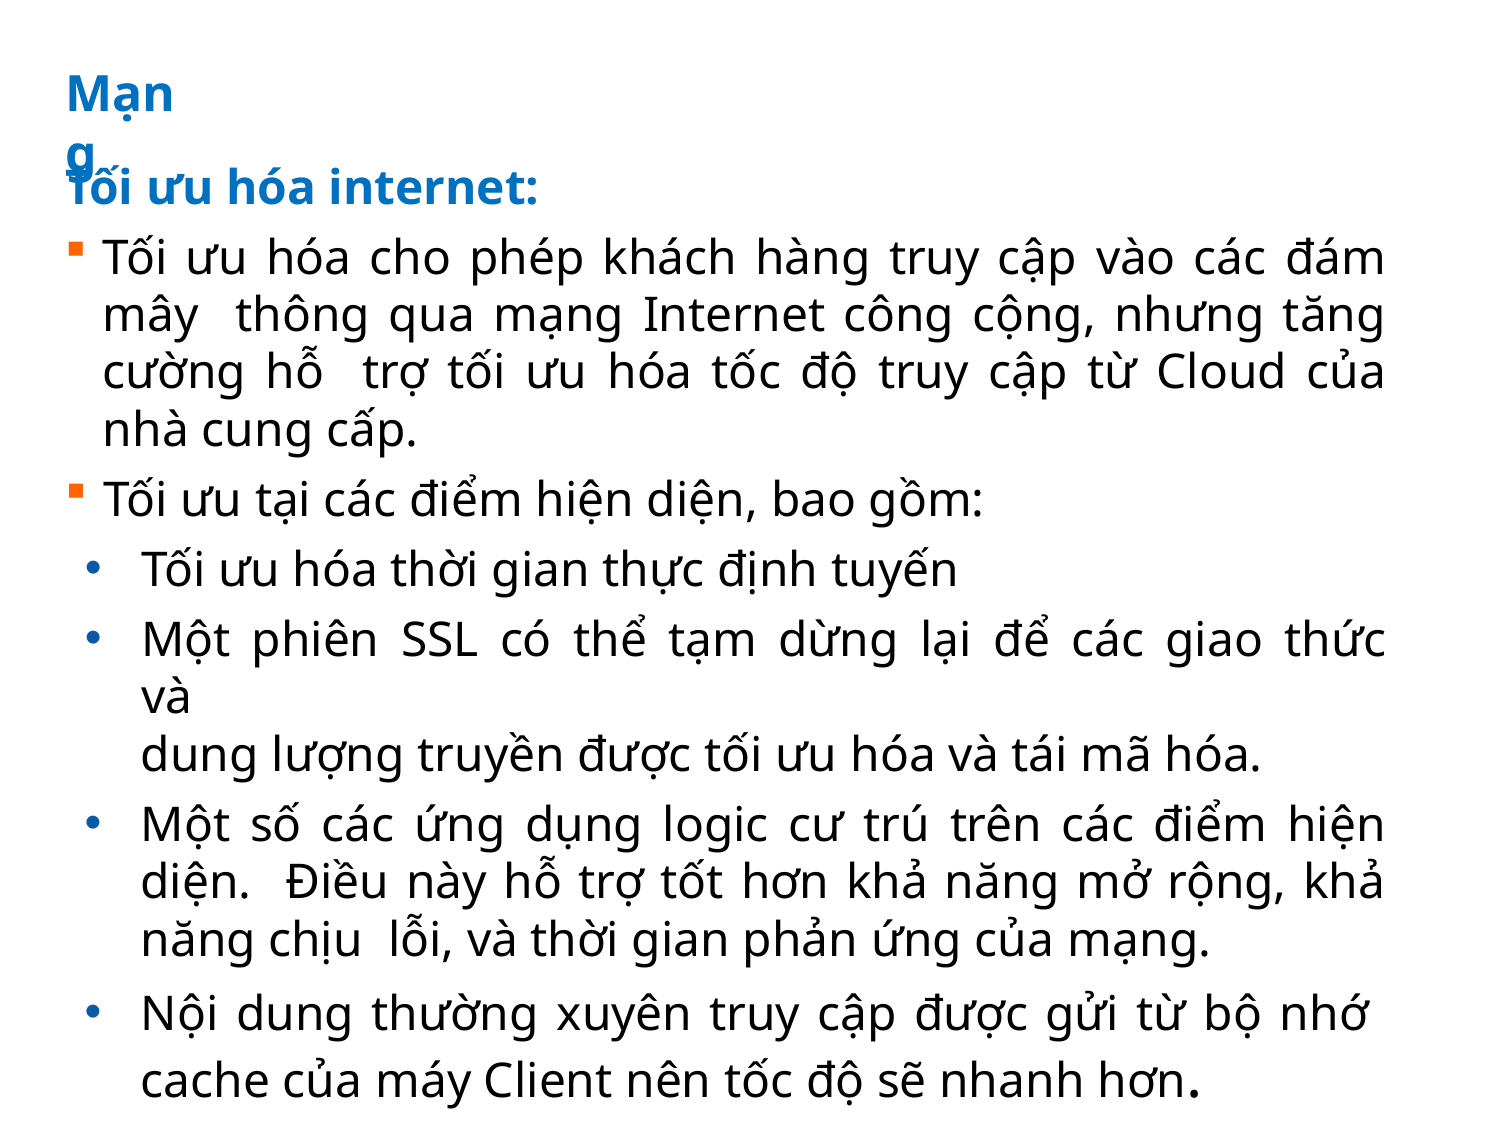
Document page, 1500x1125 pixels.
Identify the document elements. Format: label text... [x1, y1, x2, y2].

text_box Tối ưu hóa internet: Tối ưu hóa cho phép khách hàng truy cập vào các đám mây thông qua mạng Internet công cộng, nhưng tăng cường hỗ trợ tối ưu hóa tốc độ truy cập từ Cloud của nhà cung cấp. Tối ưu tại các điểm hiện diện, bao gồm: Tối ưu hóa thời gian thực định tuyến Một phiên SSL có thể tạm dừng lại để các giao thức và dung lượng truyền được tối ưu hóa và tái mã hóa. Một số các ứng dụng logic cư trú trên các điểm hiện diện. Điều này hỗ trợ tốt hơn khả năng mở rộng, khả năng chịu lỗi, và thời gian phản ứng của mạng. Nội dung thường xuyên truy cập được gửi từ bộ nhớ cache của máy Client nên tốc độ sẽ nhanh hơn. Bài 3: Phần cứng và cơ sở hạ tầng cho Cloud [62, 141, 1388, 1125]
title Mạng [62, 59, 206, 141]
